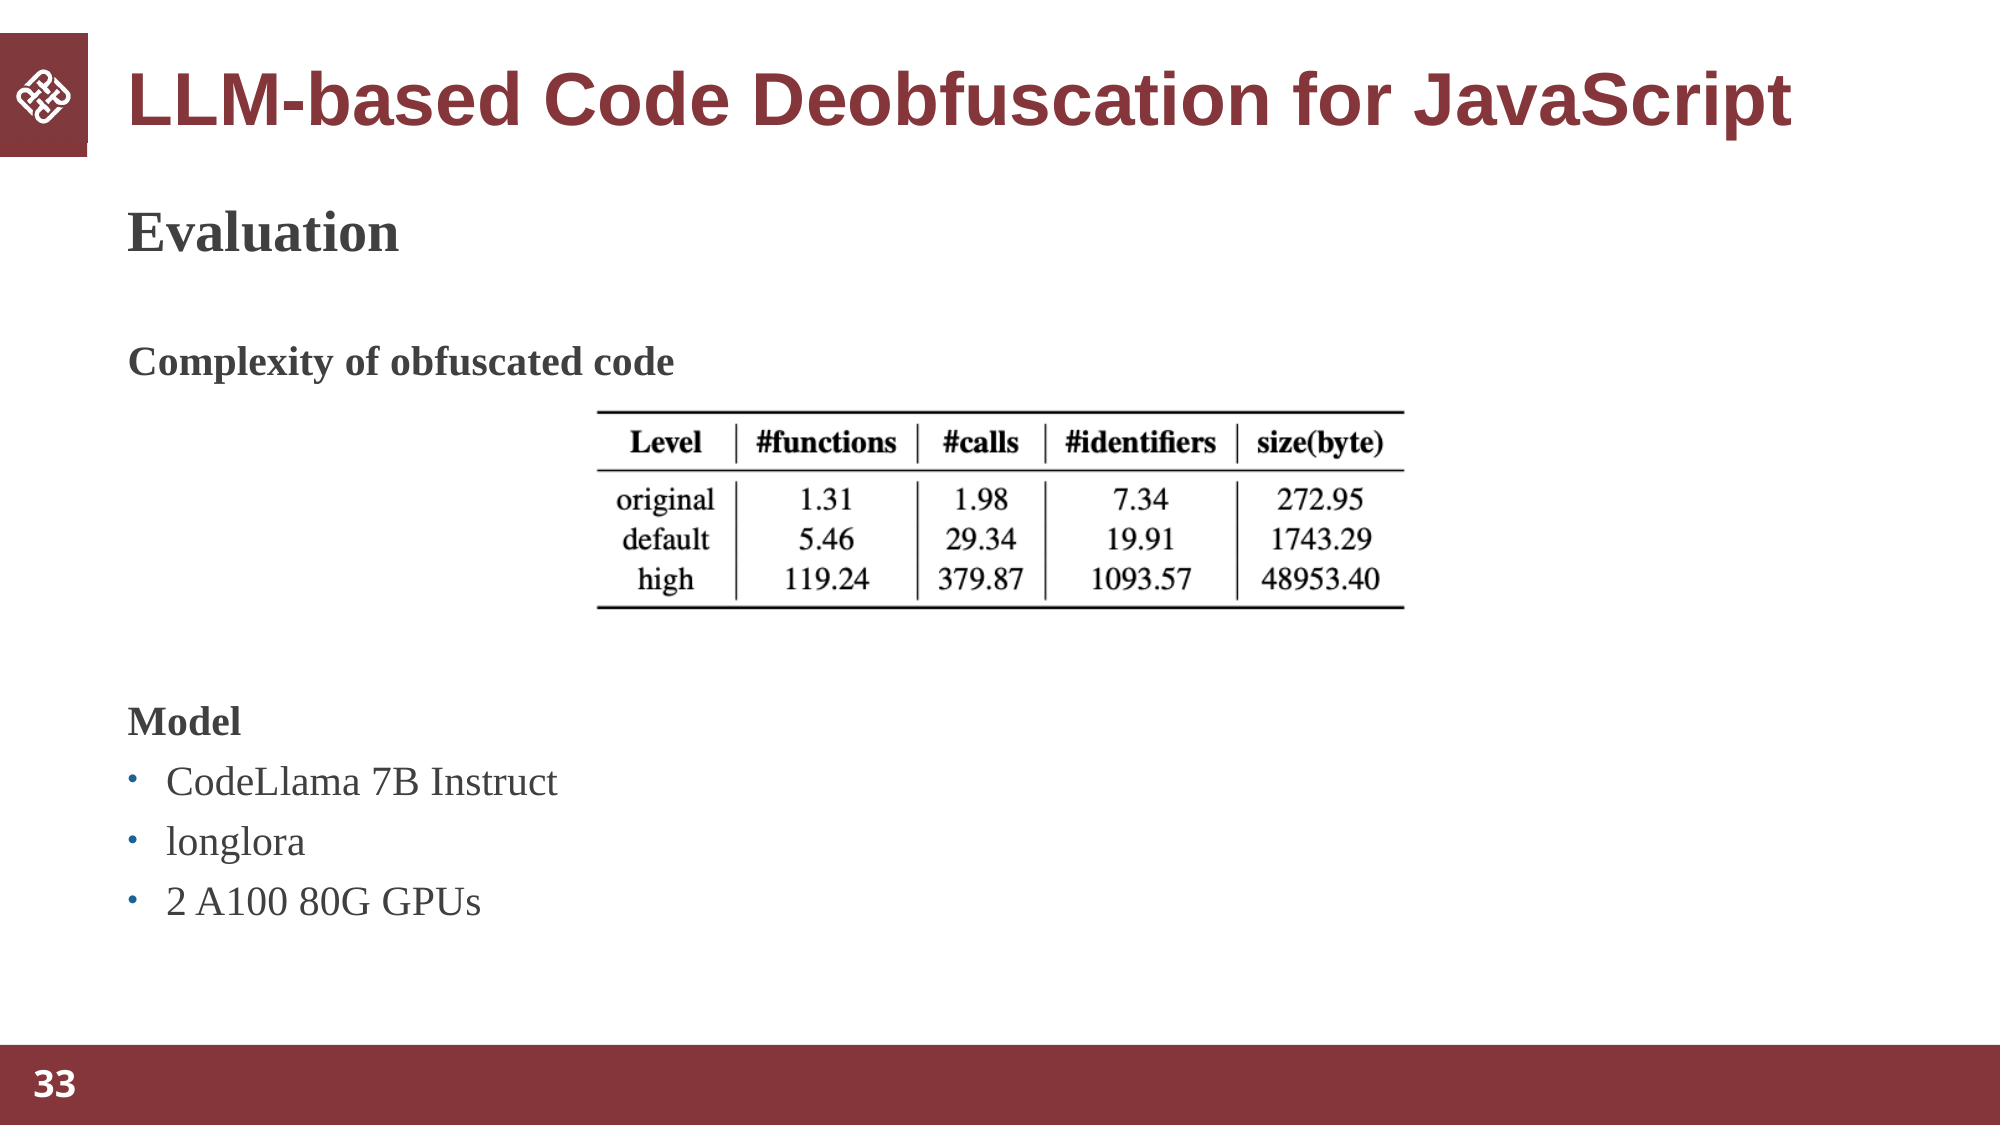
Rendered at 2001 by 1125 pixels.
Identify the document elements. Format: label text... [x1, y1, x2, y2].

list Evaluation Complexity of obfuscated code Model CodeLlama 7B Instruct longlora 2 A100 80G GPUs [112, 172, 1888, 934]
picture [583, 399, 1417, 618]
picture [0, 33, 88, 143]
title LLM-based Code Deobfuscation for JavaScript [112, 33, 1888, 157]
